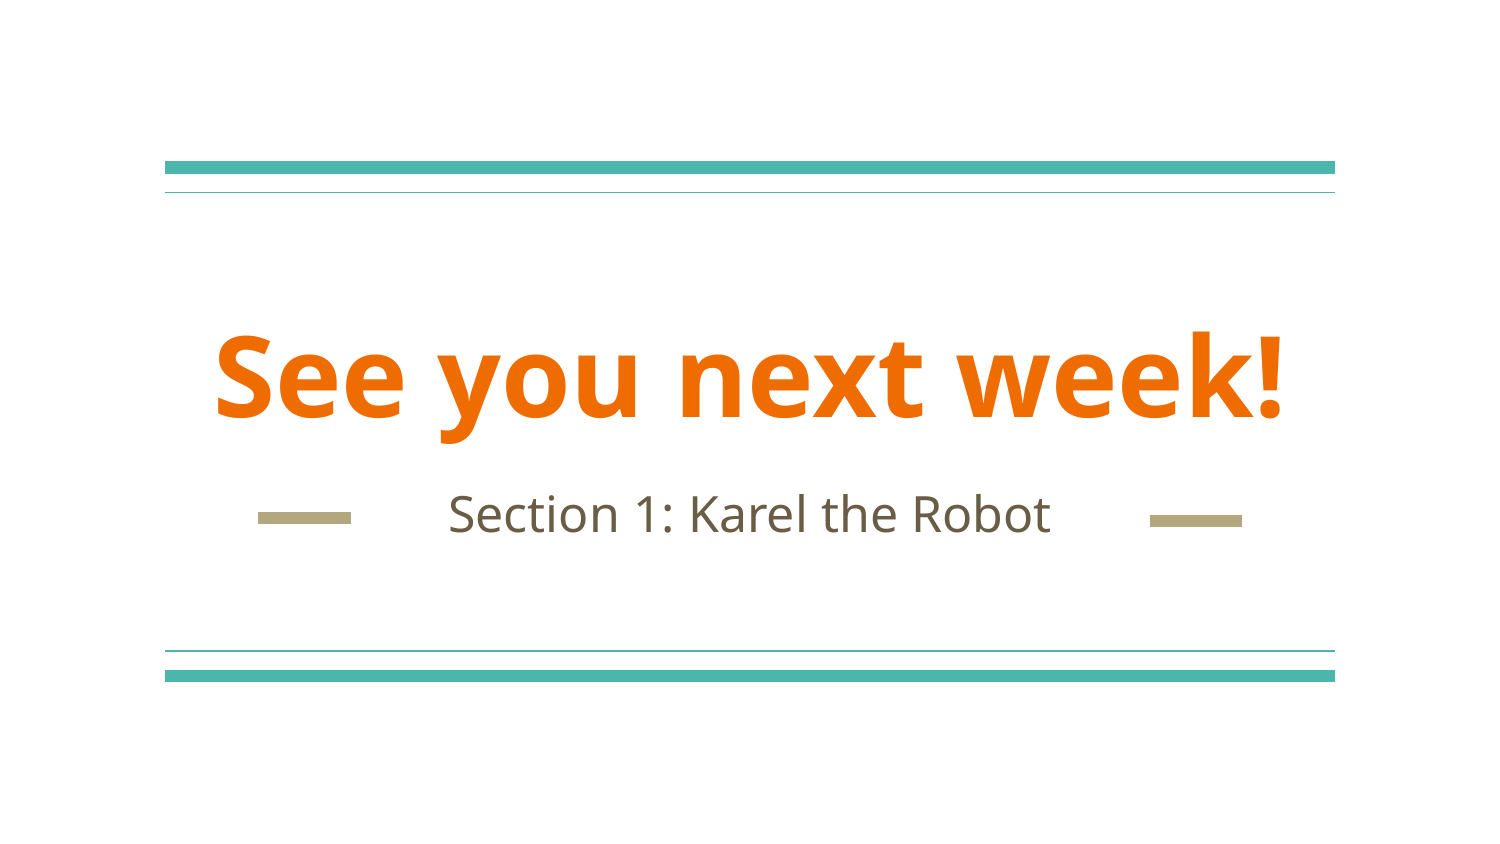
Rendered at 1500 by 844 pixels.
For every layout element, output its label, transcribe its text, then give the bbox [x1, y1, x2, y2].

subtitle Section 1: Karel the Robot [350, 467, 1150, 598]
title See you next week! [164, 287, 1336, 456]
